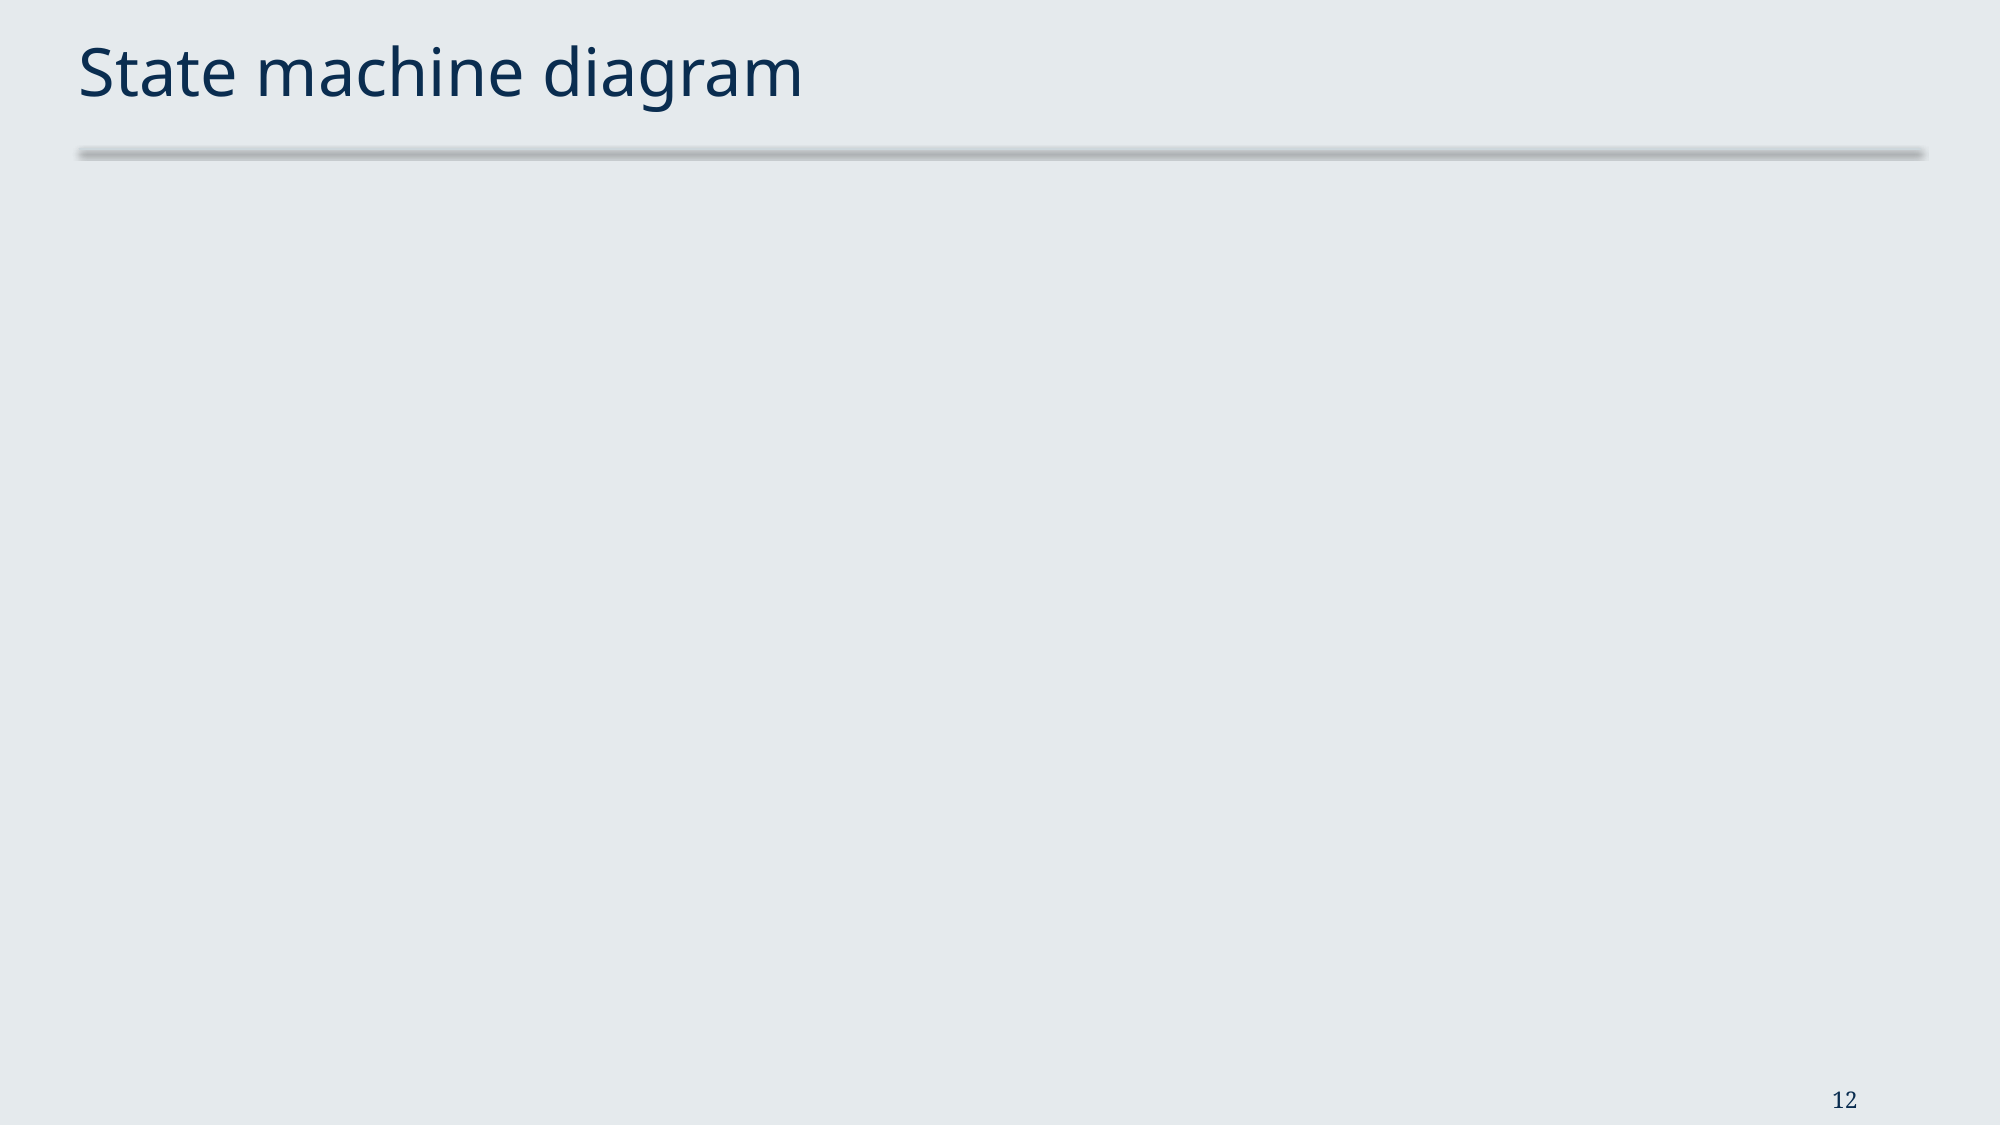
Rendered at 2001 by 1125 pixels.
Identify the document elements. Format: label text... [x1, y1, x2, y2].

title State machine diagram [78, 29, 1922, 148]
